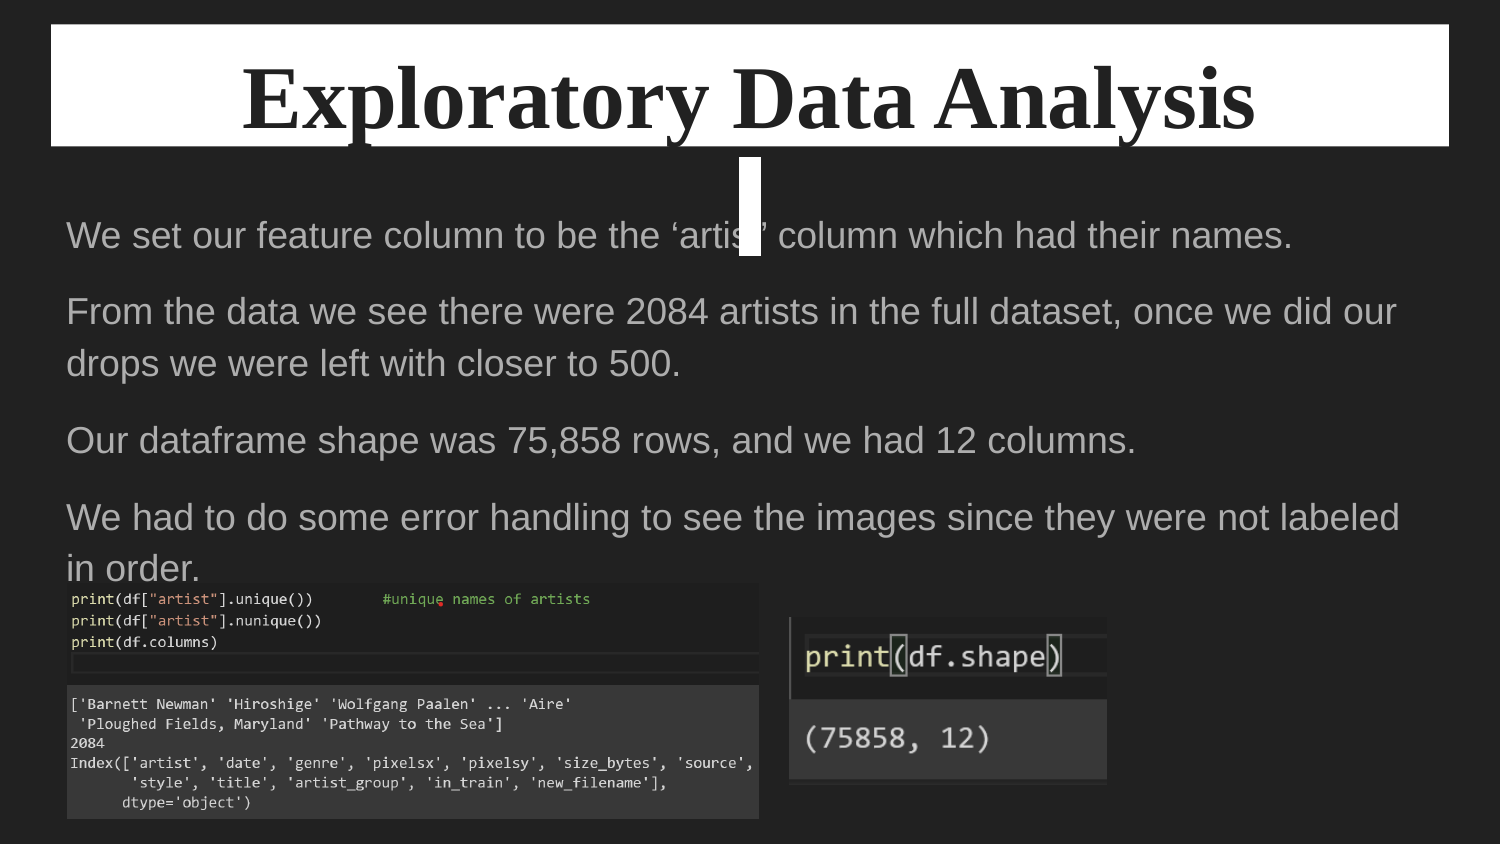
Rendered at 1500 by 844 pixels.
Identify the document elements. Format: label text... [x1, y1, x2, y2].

list We set our feature column to be the ‘artist’ column which had their names. From the data we see there were 2084 artists in the full dataset, once we did our drops we were left with closer to 500. Our dataframe shape was 75,858 rows, and we had 12 columns. We had to do some error handling to see the images since they were not labeled in order. [51, 189, 1449, 750]
picture [789, 617, 1108, 785]
picture [67, 583, 759, 819]
title Exploratory Data Analysis [51, 24, 1449, 147]
